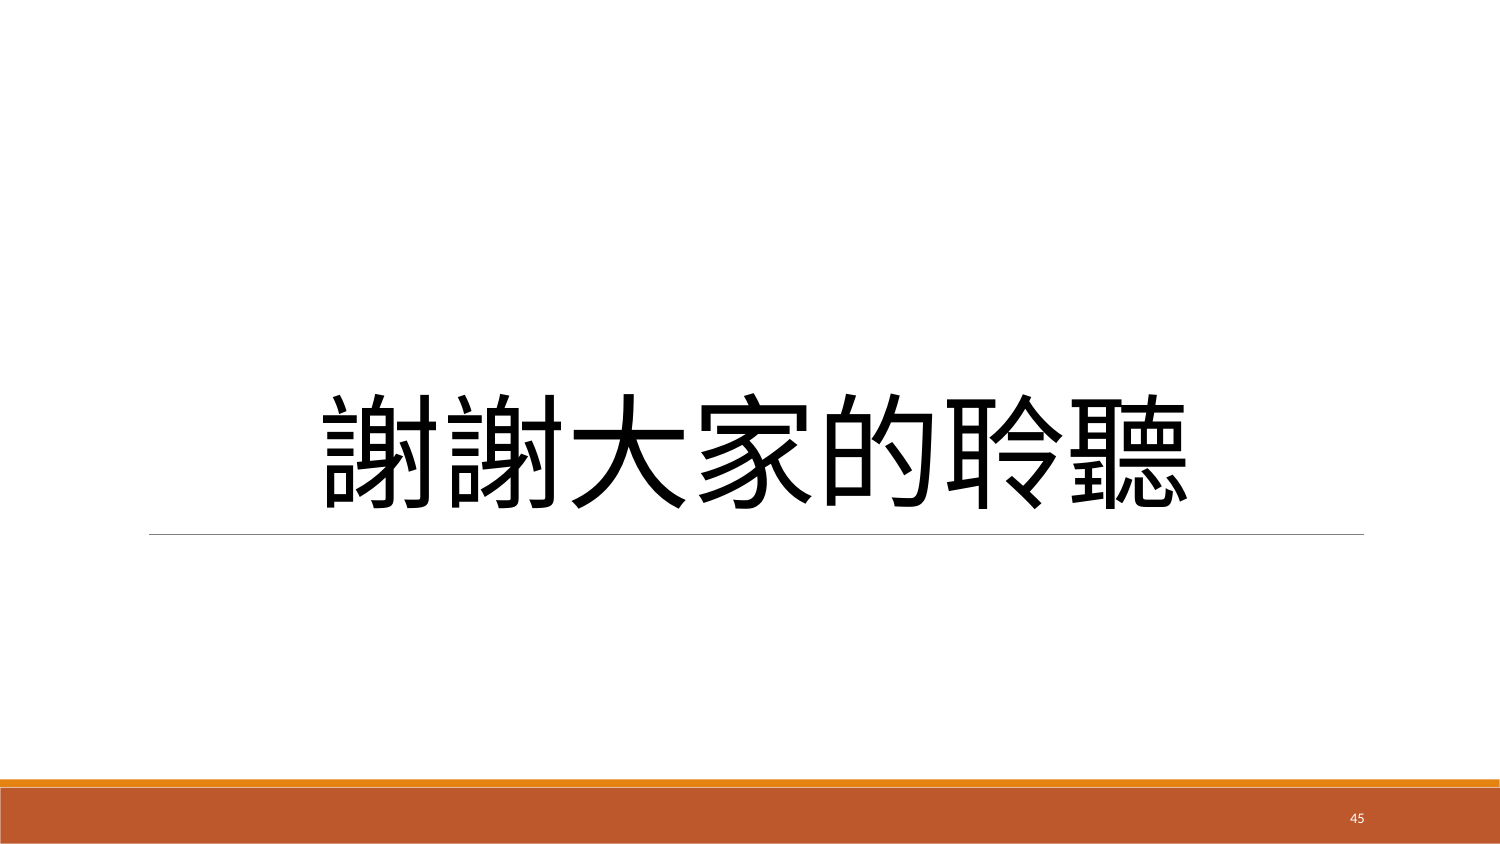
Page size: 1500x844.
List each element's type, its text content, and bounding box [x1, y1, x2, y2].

slide_number ‹#› [1218, 794, 1380, 840]
title 謝謝大家的聆聽 [135, 360, 1373, 533]
